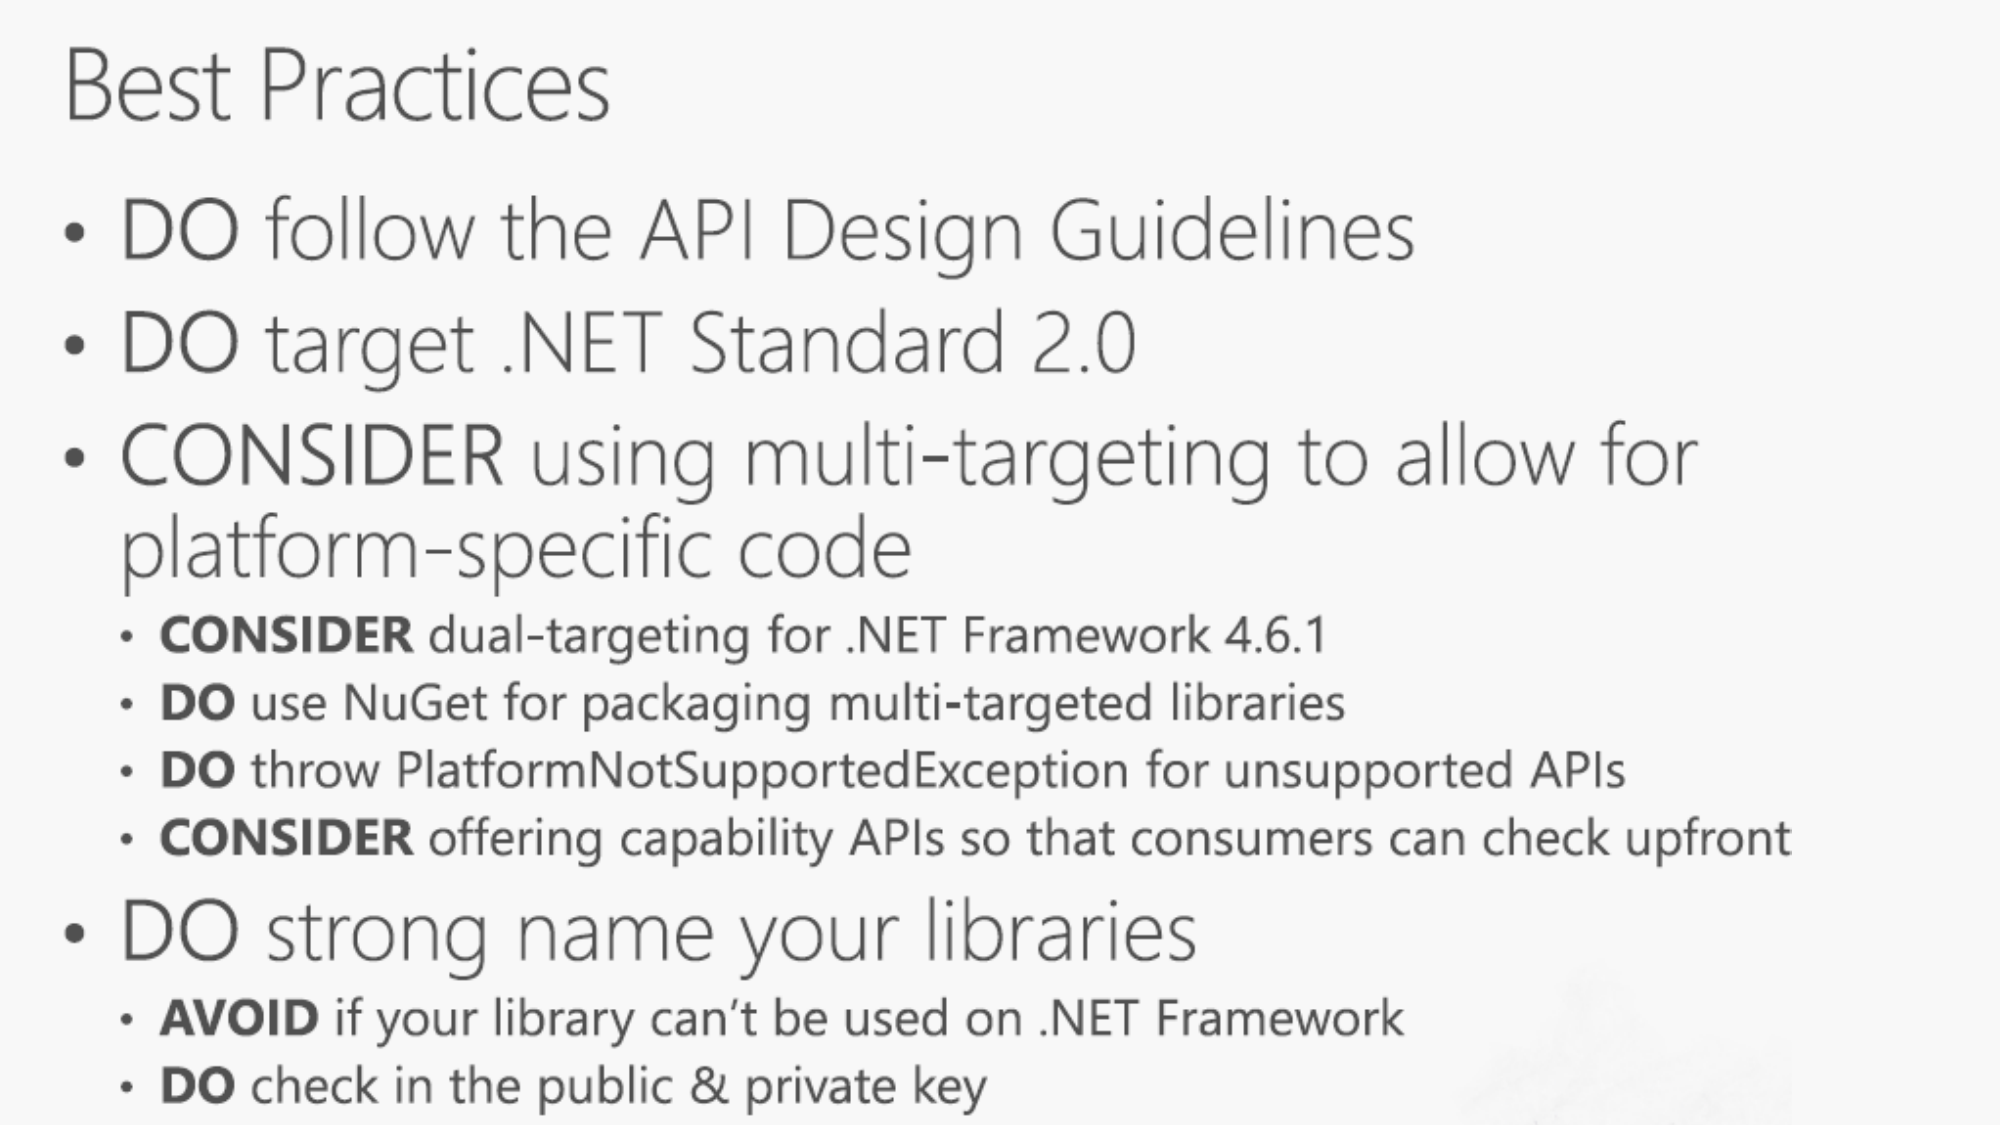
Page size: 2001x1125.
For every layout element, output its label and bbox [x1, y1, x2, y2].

picture [43, 17, 1792, 1125]
